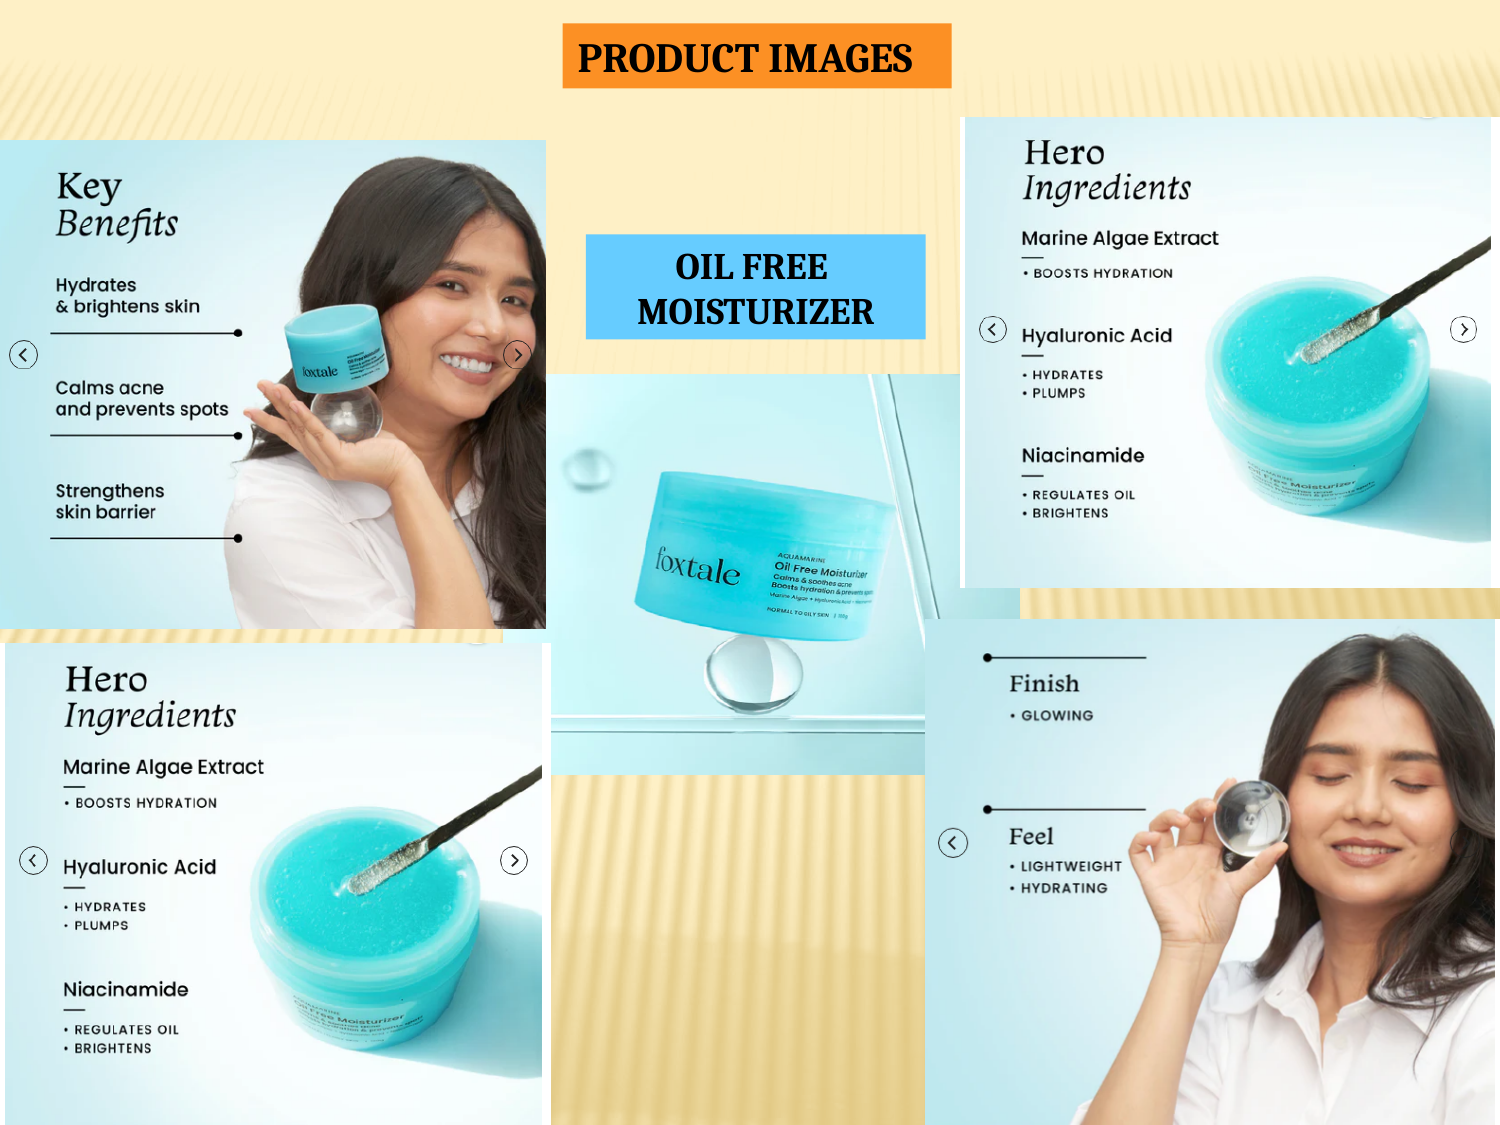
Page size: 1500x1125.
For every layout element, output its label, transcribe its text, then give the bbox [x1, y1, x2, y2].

picture [0, 0, 1500, 1125]
text_box PRODUCT IMAGES [562, 23, 952, 89]
text_box OIL FREE MOISTURIZER [585, 234, 926, 340]
